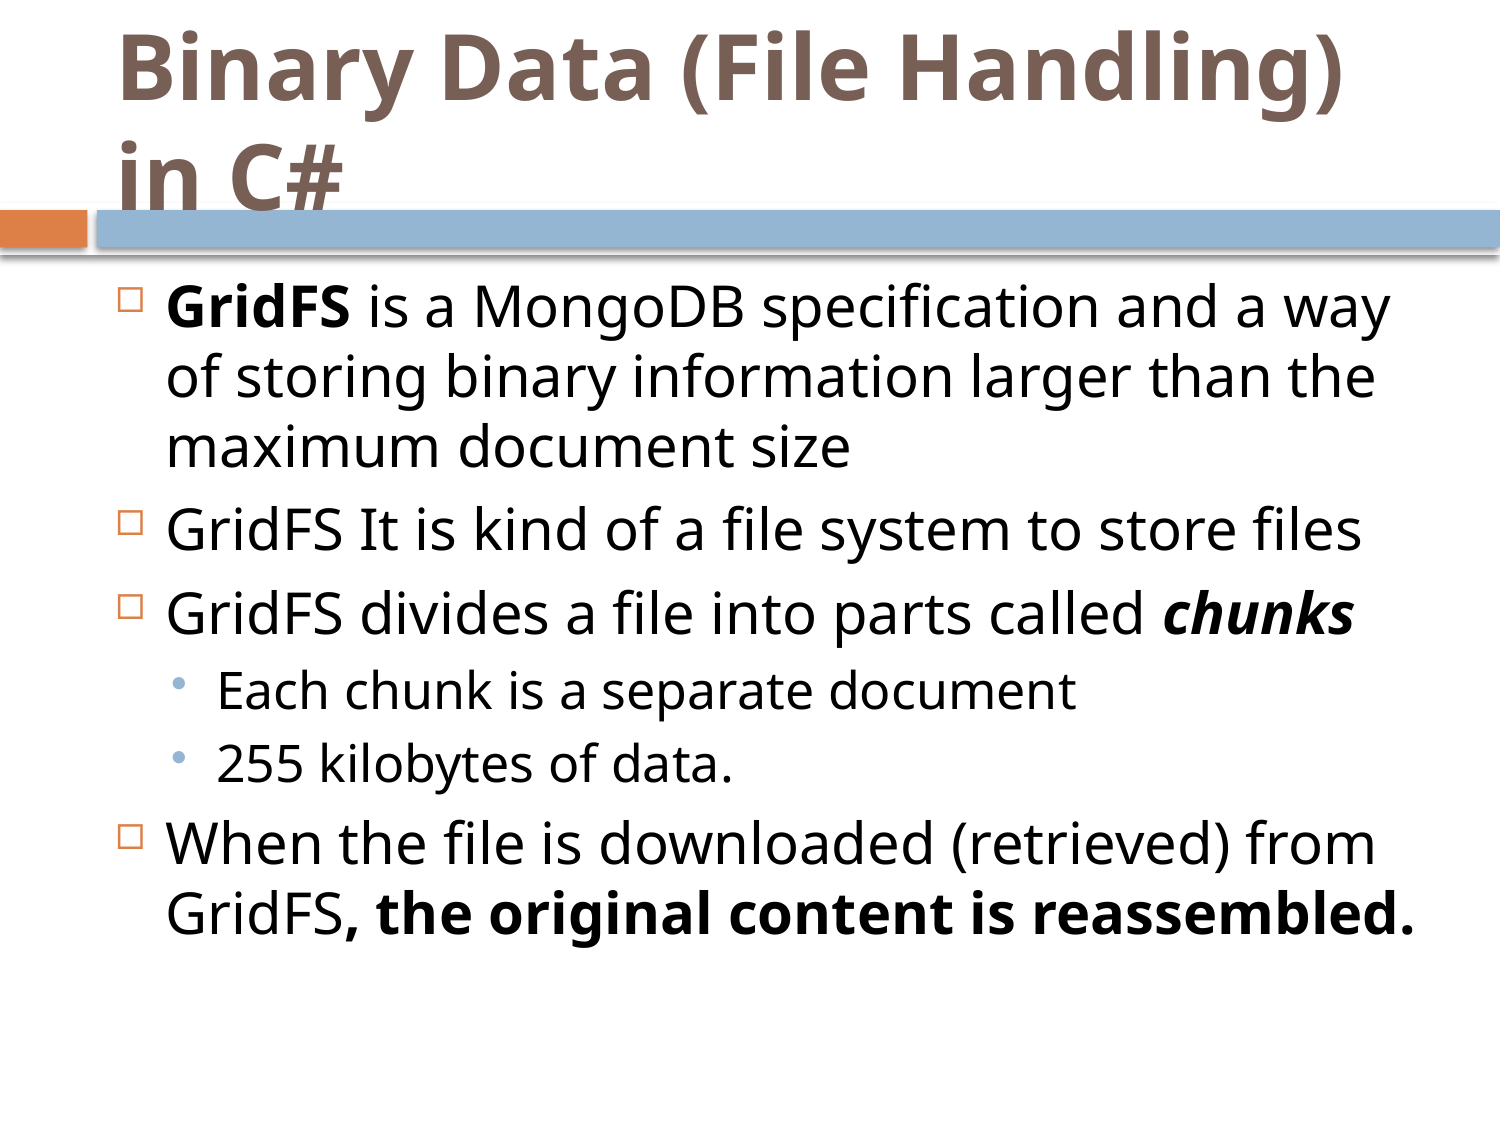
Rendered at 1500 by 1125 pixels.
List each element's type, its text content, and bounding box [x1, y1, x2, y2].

list GridFS is a MongoDB specification and a way of storing binary information larger than the maximum document size GridFS It is kind of a file system to store files GridFS divides a file into parts called chunks Each chunk is a separate document 255 kilobytes of data. When the file is downloaded (retrieved) from GridFS, the original content is reassembled. [100, 262, 1438, 1000]
title Binary Data (File Handling) in C# [100, 37, 1438, 200]
